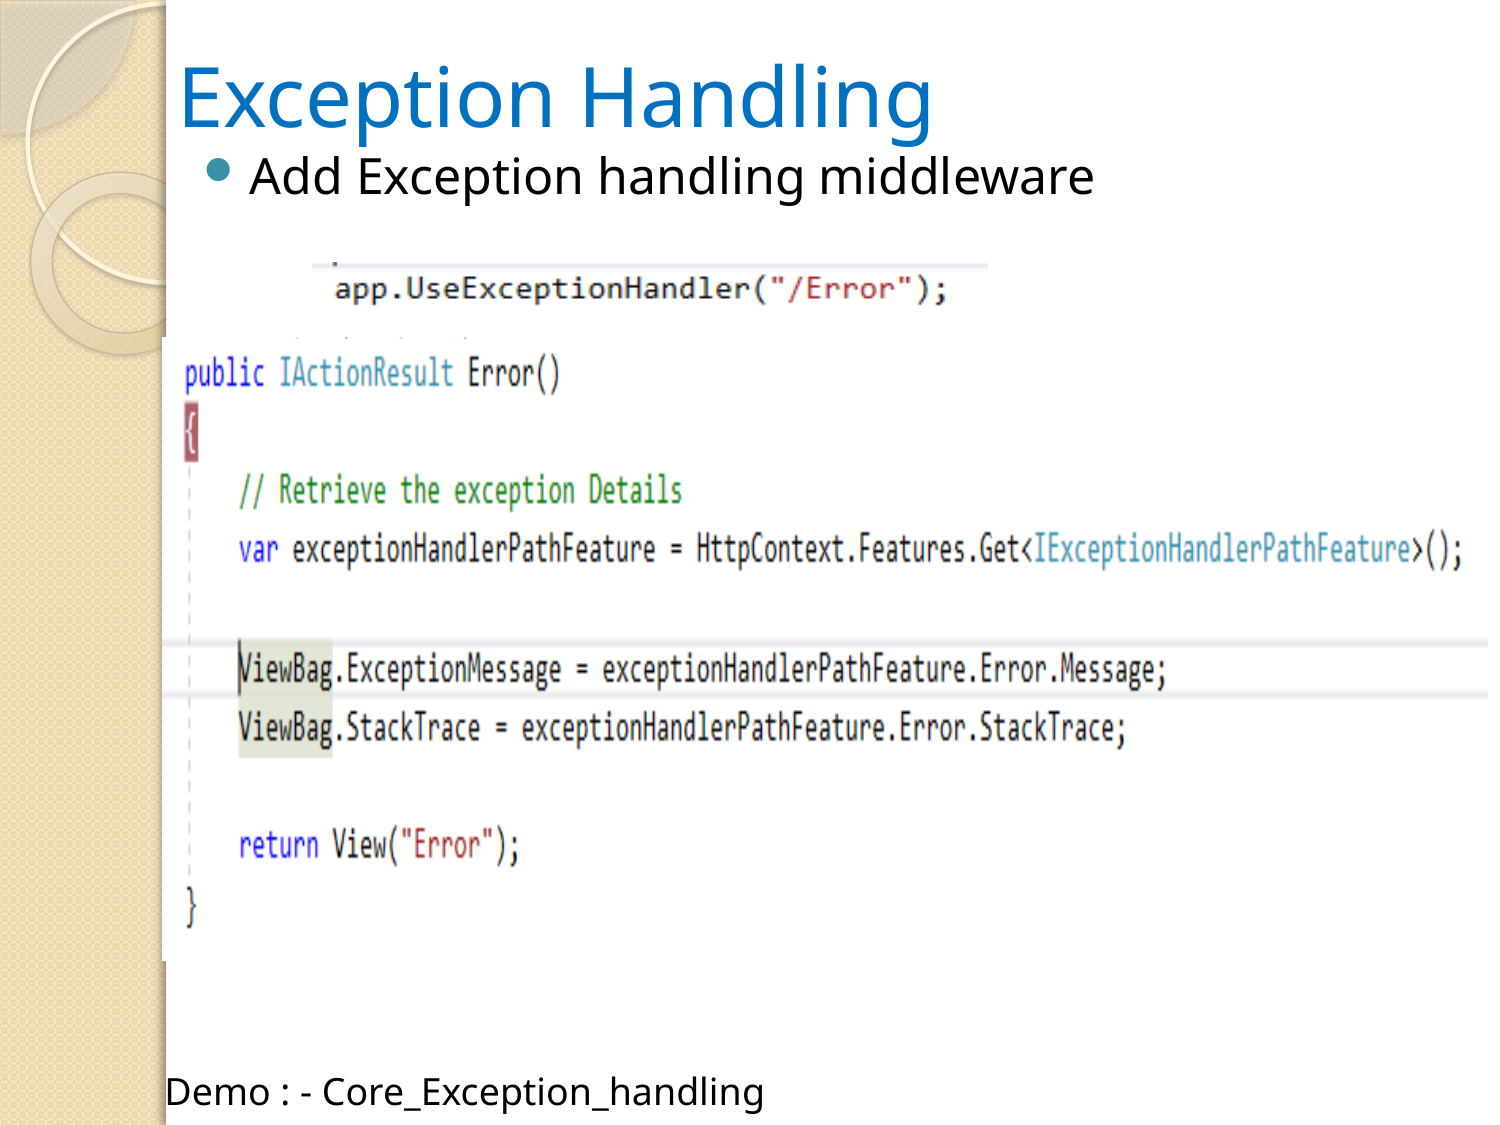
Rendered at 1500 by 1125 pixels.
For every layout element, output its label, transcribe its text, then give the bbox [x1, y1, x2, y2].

text_box Demo : - Core_Exception_handling [149, 1060, 781, 1121]
list Add Exception handling middleware [174, 137, 1500, 225]
title Exception Handling [162, 0, 1393, 188]
picture [162, 337, 1488, 961]
picture [312, 262, 988, 326]
